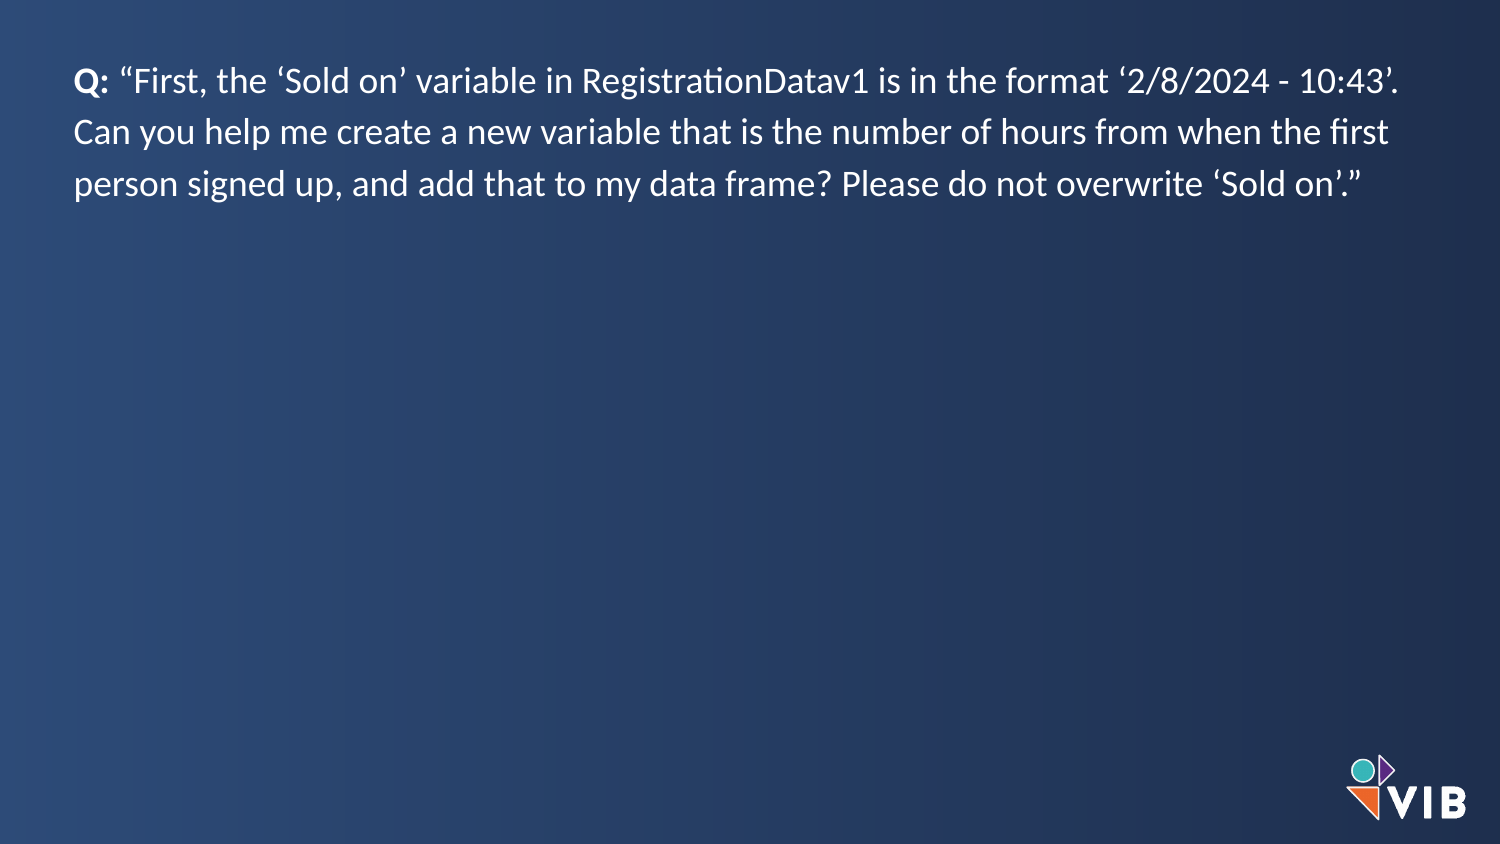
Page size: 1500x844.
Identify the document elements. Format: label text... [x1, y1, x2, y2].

text_box Q: “First, the ‘Sold on’ variable in RegistrationDatav1 is in the format ‘2/8/2024 - 10:43’. Can you help me create a new variable that is the number of hours from when the first person signed up, and add that to my data frame? Please do not overwrite ‘Sold on’.” [29, 34, 1434, 220]
picture [0, 0, 1500, 844]
